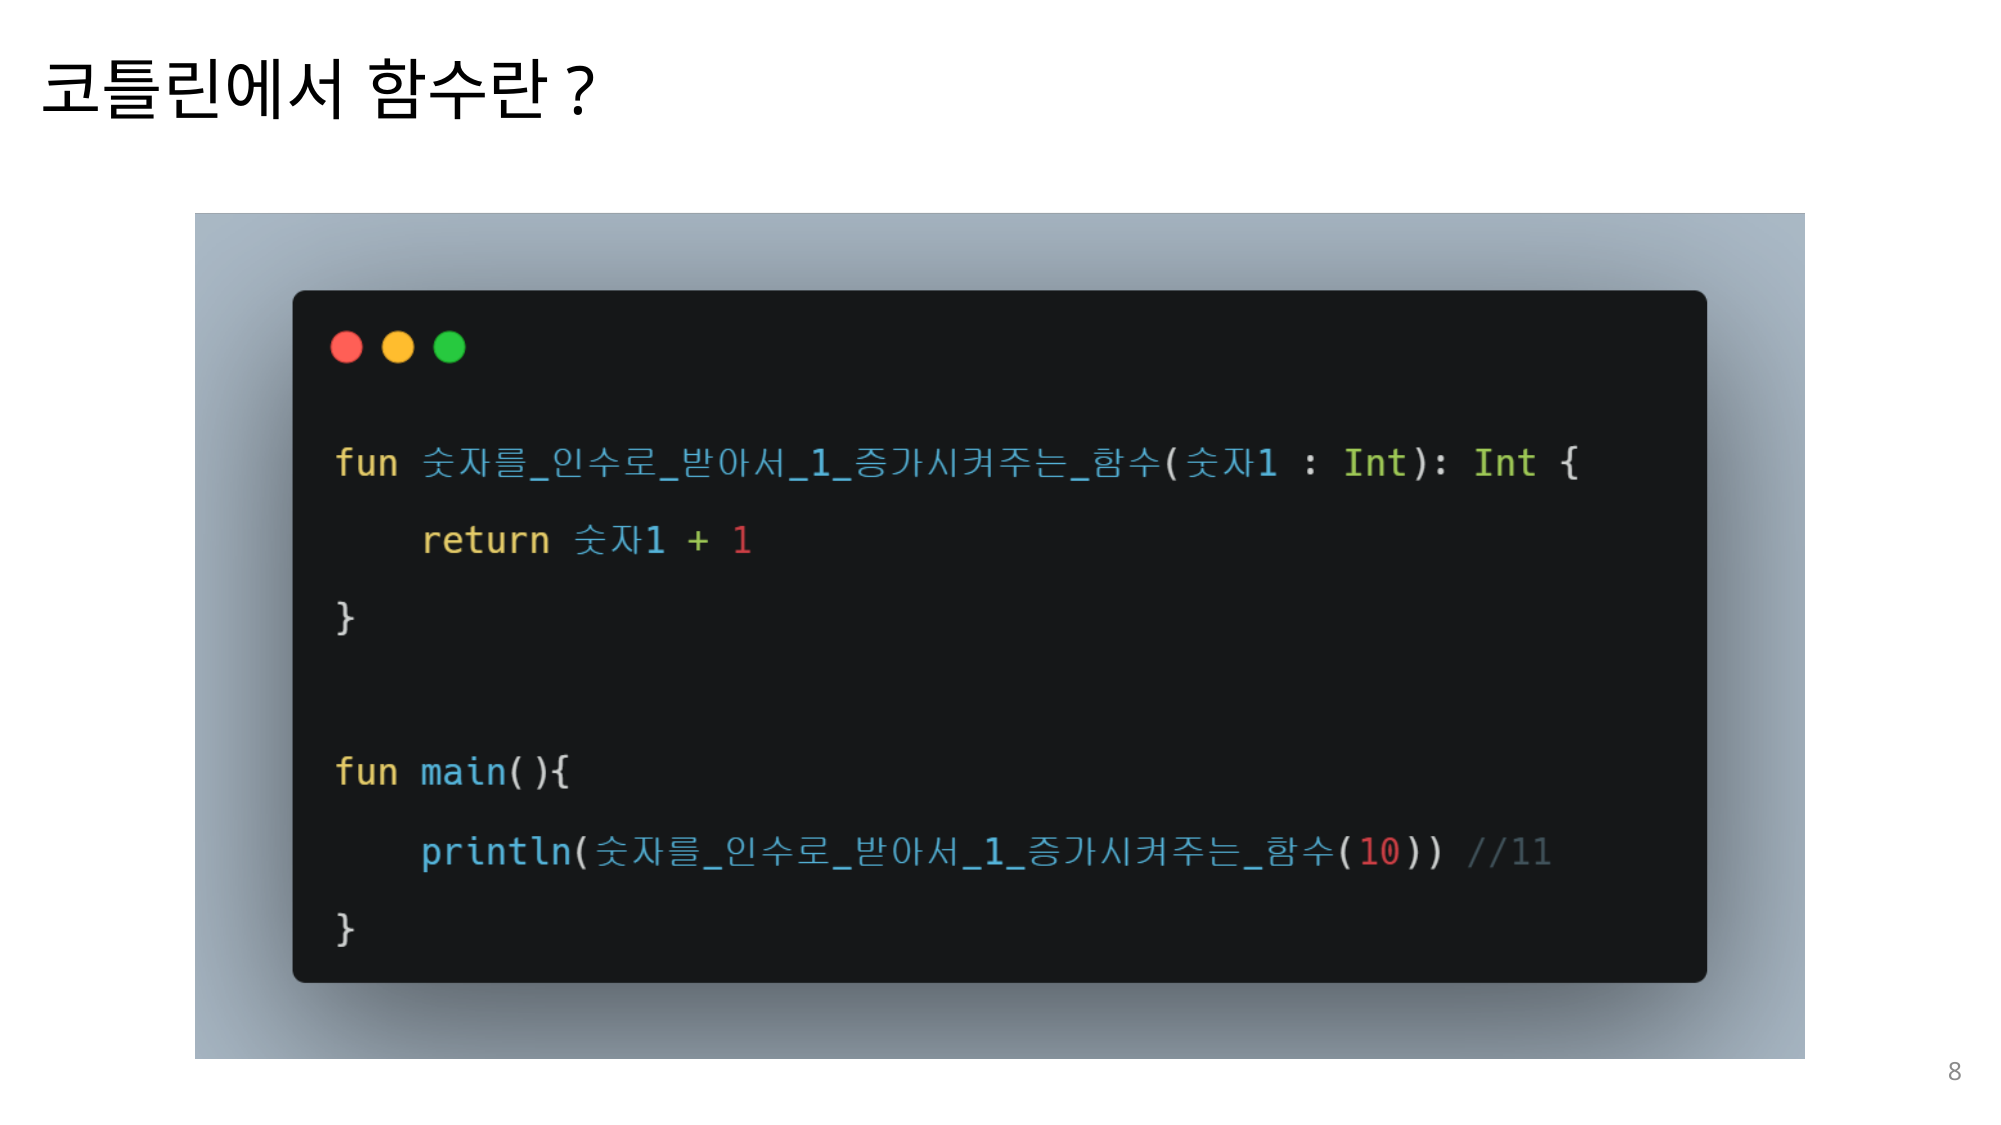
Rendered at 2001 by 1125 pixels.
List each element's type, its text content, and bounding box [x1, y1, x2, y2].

picture [195, 212, 1805, 1059]
text_box 코틀린에서 함수란? [25, 40, 611, 135]
slide_number 8 [1527, 1042, 1978, 1103]
